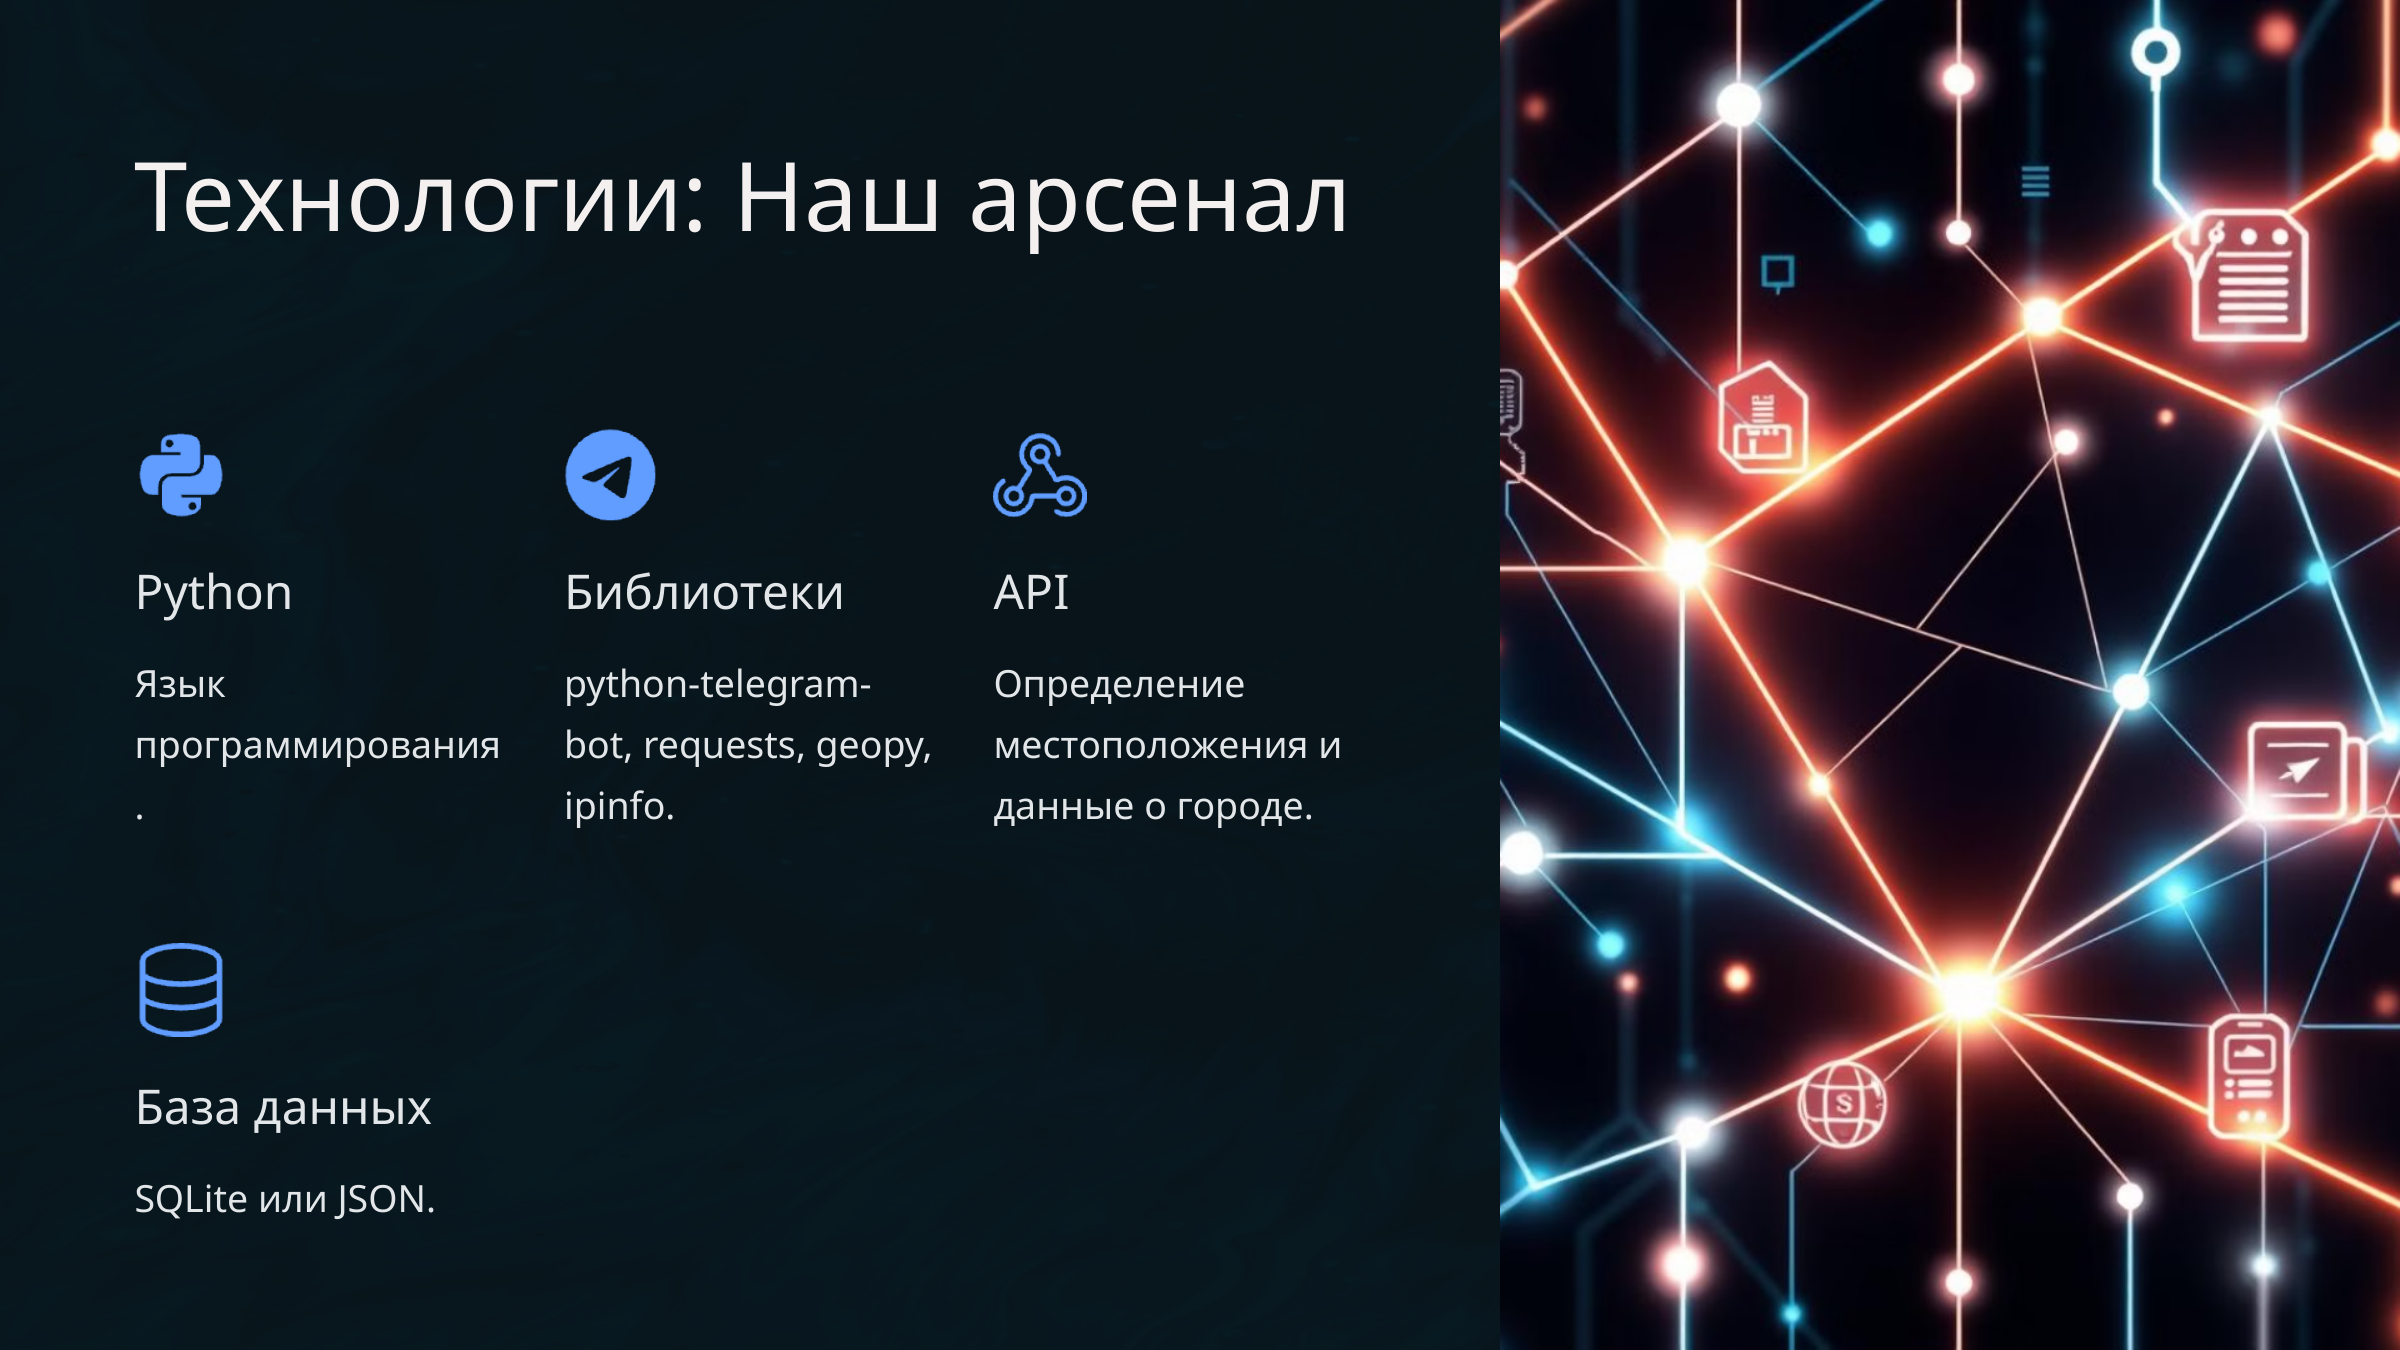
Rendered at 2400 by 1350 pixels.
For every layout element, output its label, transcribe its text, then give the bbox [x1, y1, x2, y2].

picture [134, 943, 228, 1037]
picture [564, 428, 658, 522]
text_box API [993, 560, 1366, 621]
text_box Библиотеки [564, 560, 936, 621]
text_box SQLite или JSON. [134, 1158, 507, 1220]
text_box Определение местоположения и данные о городе. [993, 643, 1366, 828]
picture [1499, 0, 2400, 1350]
text_box База данных [134, 1074, 507, 1135]
text_box Технологии: Наш арсенал [134, 130, 1366, 371]
text_box Язык программирования. [134, 643, 507, 828]
picture [134, 428, 228, 522]
text_box Python [134, 560, 507, 621]
text_box python-telegram-bot, requests, geopy, ipinfo. [564, 643, 936, 828]
picture [993, 428, 1087, 522]
